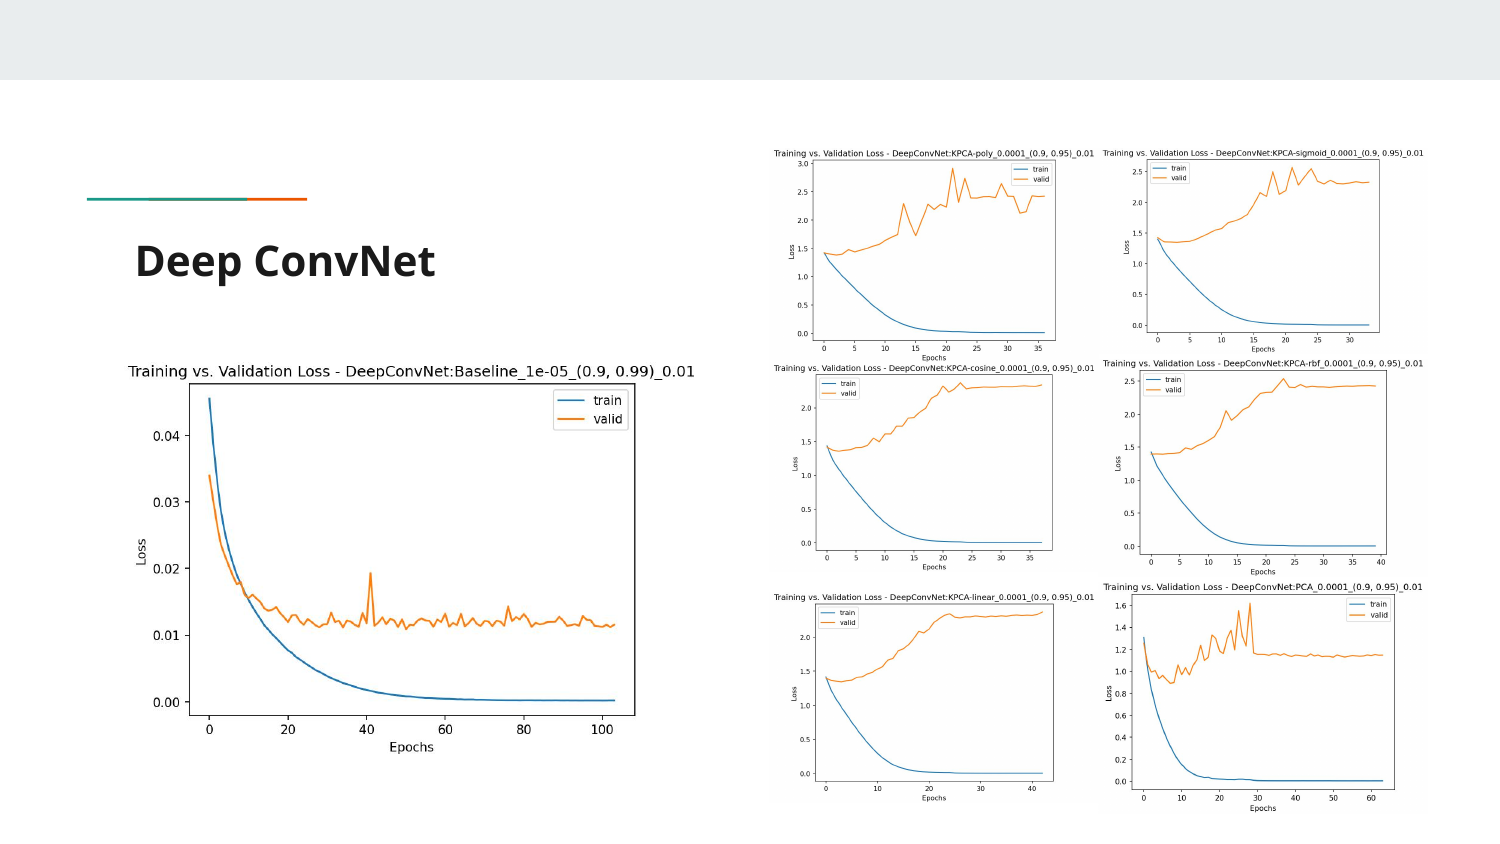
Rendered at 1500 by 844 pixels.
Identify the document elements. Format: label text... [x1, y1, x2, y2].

title Deep ConvNet [119, 216, 764, 305]
picture [769, 148, 1428, 577]
picture [119, 362, 704, 757]
picture [769, 581, 1428, 814]
